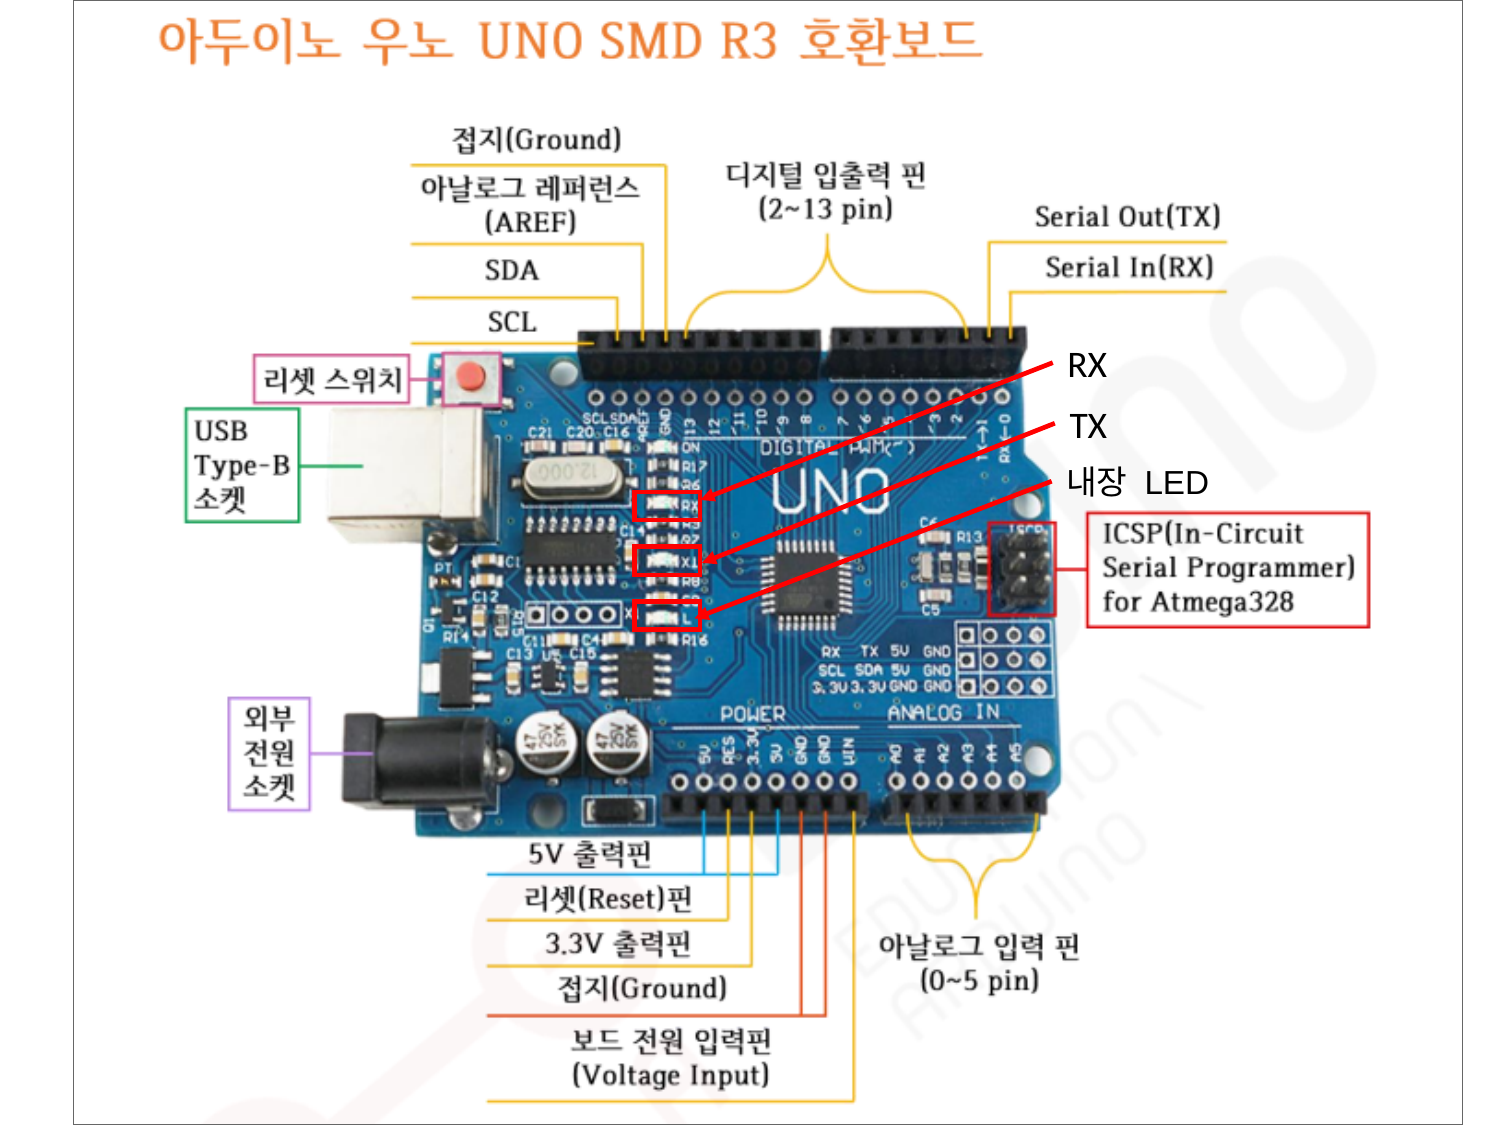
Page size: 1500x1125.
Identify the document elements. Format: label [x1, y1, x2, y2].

text_box [700, 363, 1053, 500]
text_box [694, 481, 1055, 619]
text_box [702, 423, 1055, 563]
picture [73, 0, 1463, 1125]
